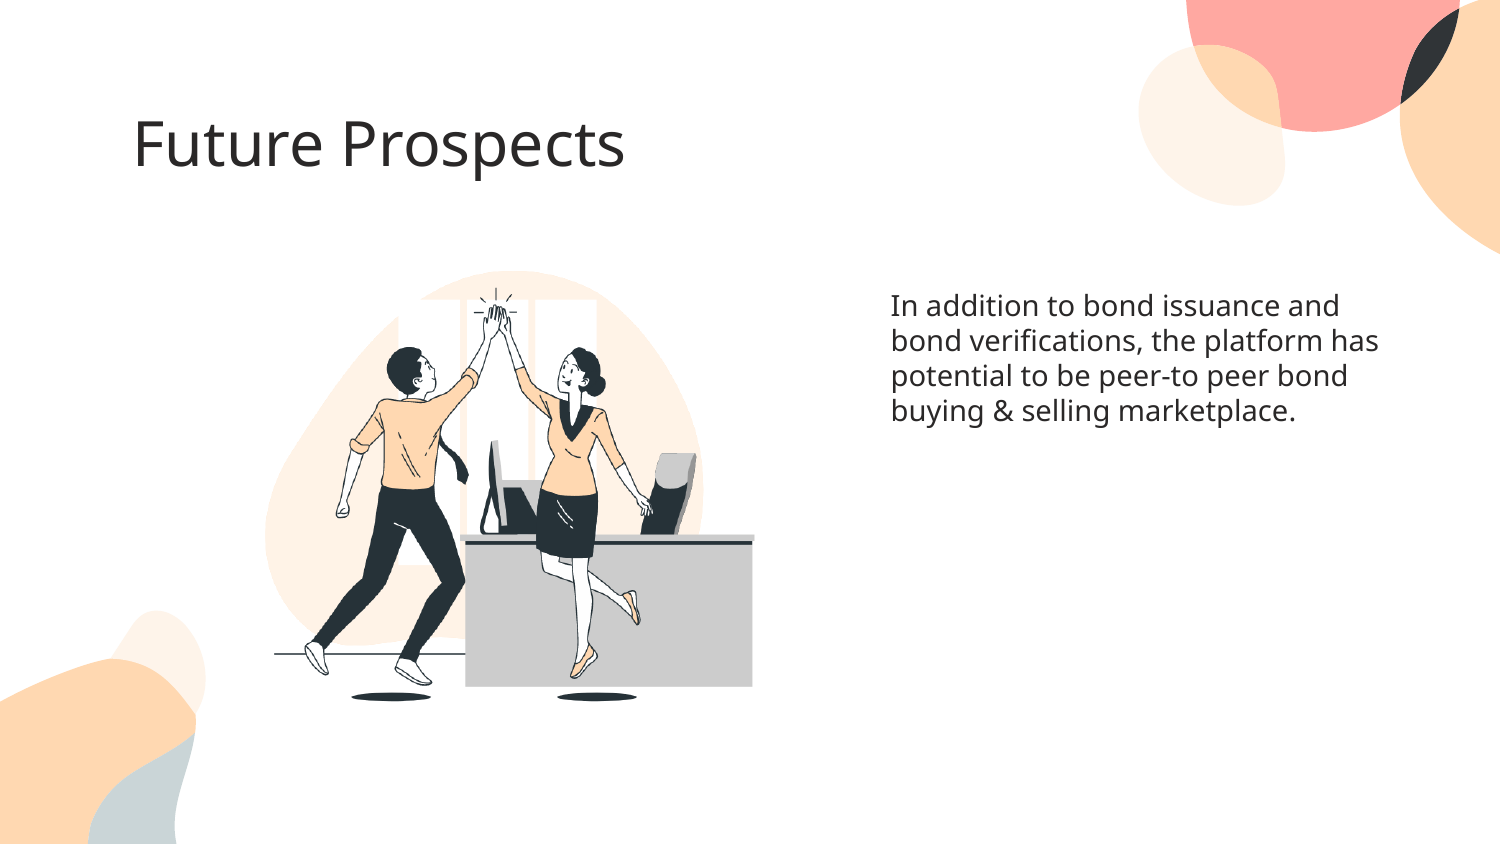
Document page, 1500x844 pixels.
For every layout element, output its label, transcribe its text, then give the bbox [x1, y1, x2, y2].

subtitle In addition to bond issuance and bond verifications, the platform has potential to be peer-to peer bond buying & selling marketplace. [875, 272, 1418, 452]
title Future Prospects [117, 88, 750, 179]
picture [178, 238, 765, 728]
